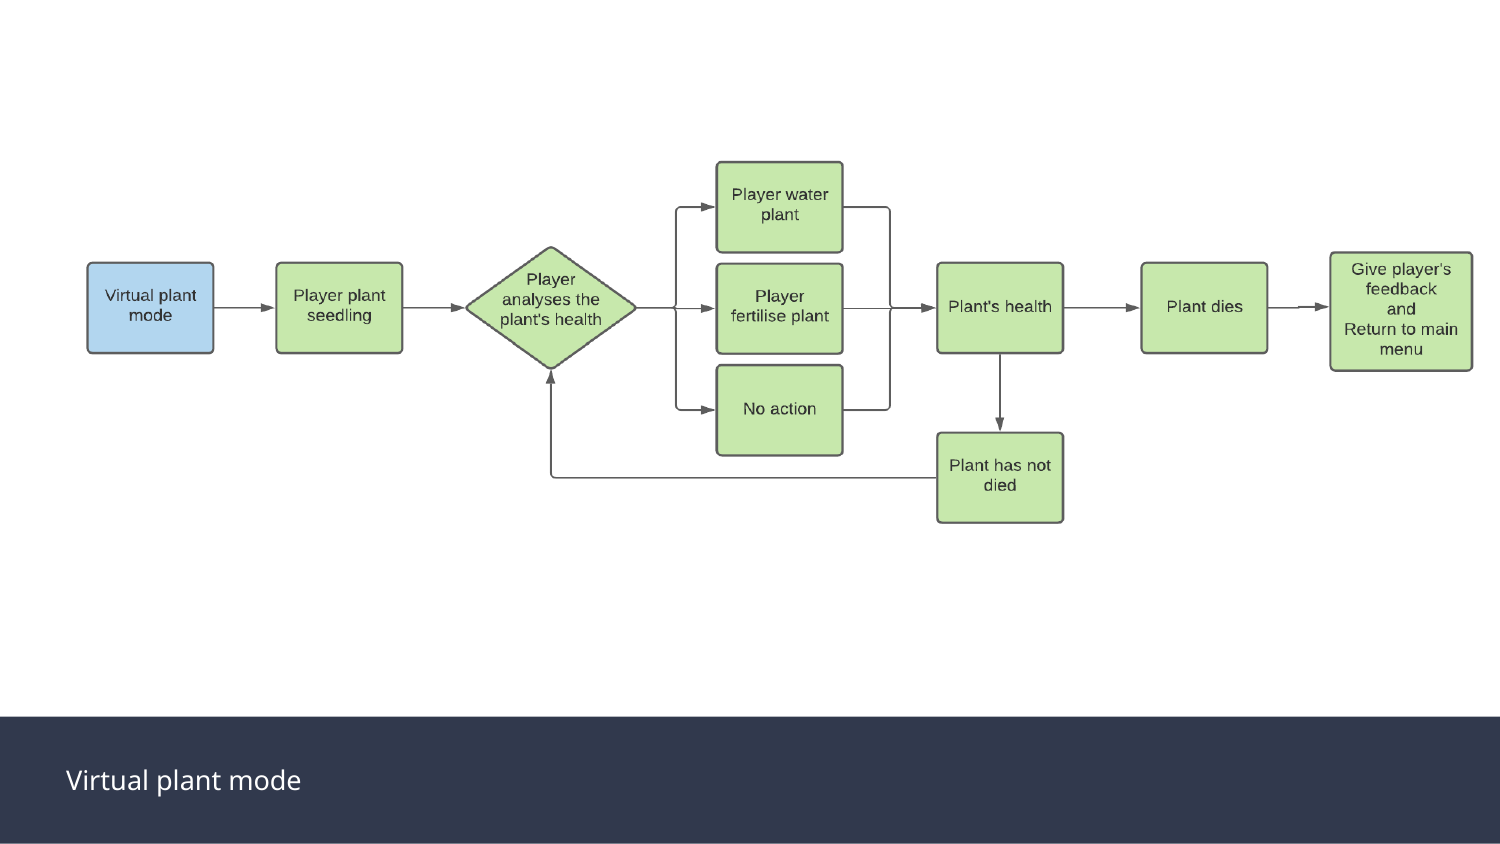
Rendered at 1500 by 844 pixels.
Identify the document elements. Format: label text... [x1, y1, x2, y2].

list Virtual plant mode [51, 741, 1361, 818]
picture [0, 127, 1500, 557]
